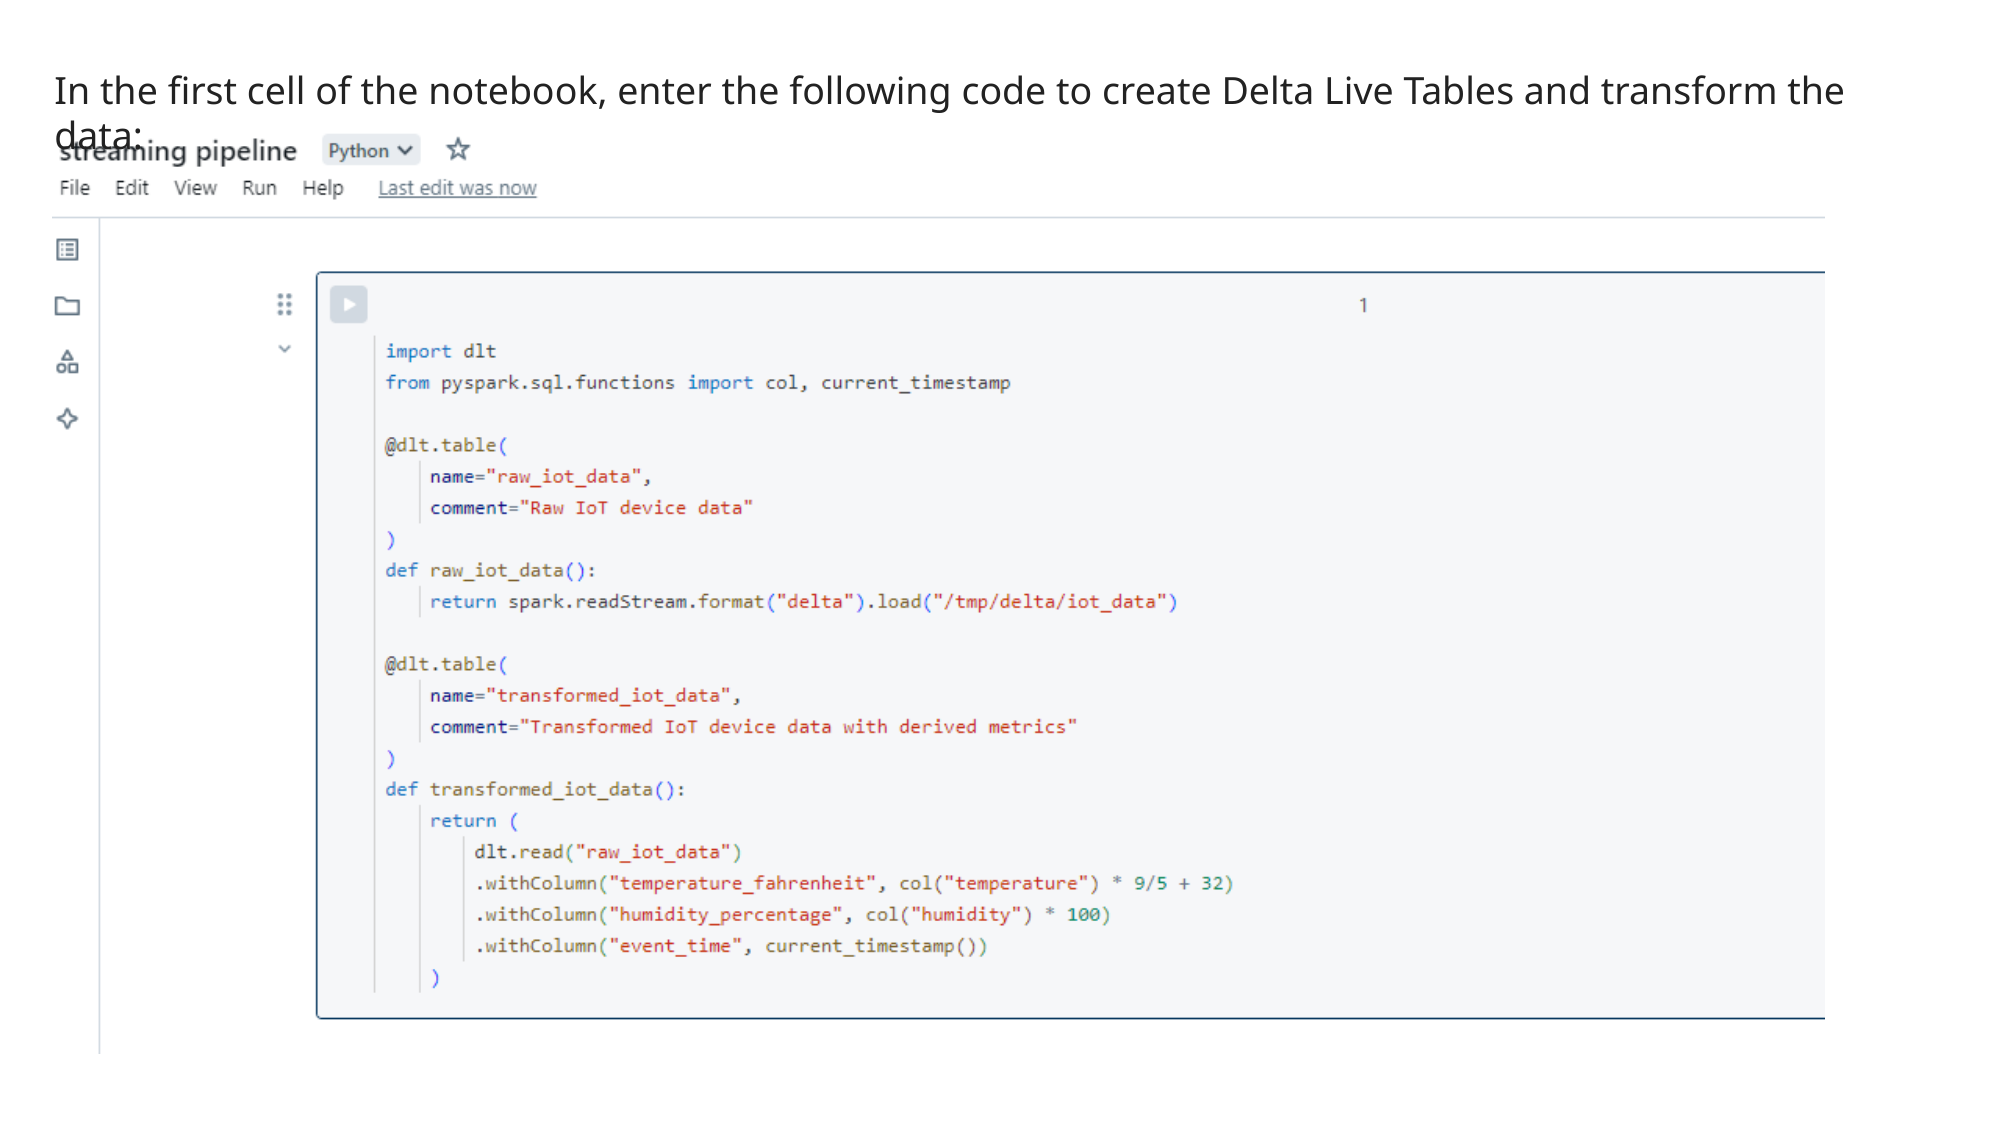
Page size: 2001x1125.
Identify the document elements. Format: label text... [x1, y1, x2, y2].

text_box In the first cell of the notebook, enter the following code to create Delta Live Tables and transform the data: [39, 59, 1931, 165]
picture [52, 120, 1825, 1054]
